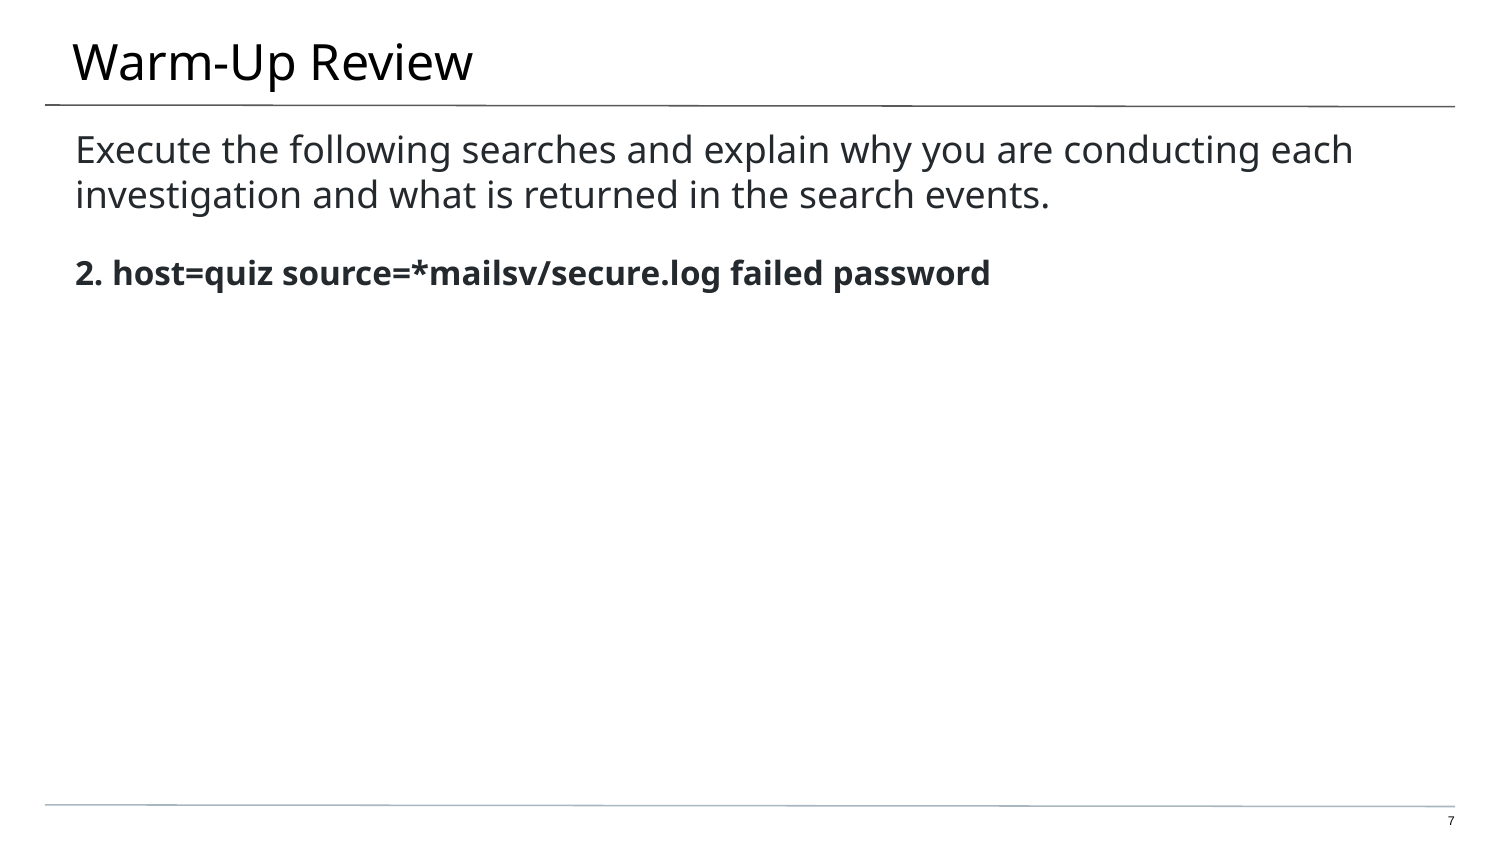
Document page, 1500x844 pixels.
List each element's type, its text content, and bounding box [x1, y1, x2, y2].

list 2. host=quiz source=*mailsv/secure.log failed password [0, 251, 1500, 805]
slide_number 7 [1412, 813, 1455, 831]
title Warm-Up Review [0, 0, 1500, 88]
subtitle Execute the following searches and explain why you are conducting each investigation and what is returned in the search events. [0, 110, 1500, 171]
